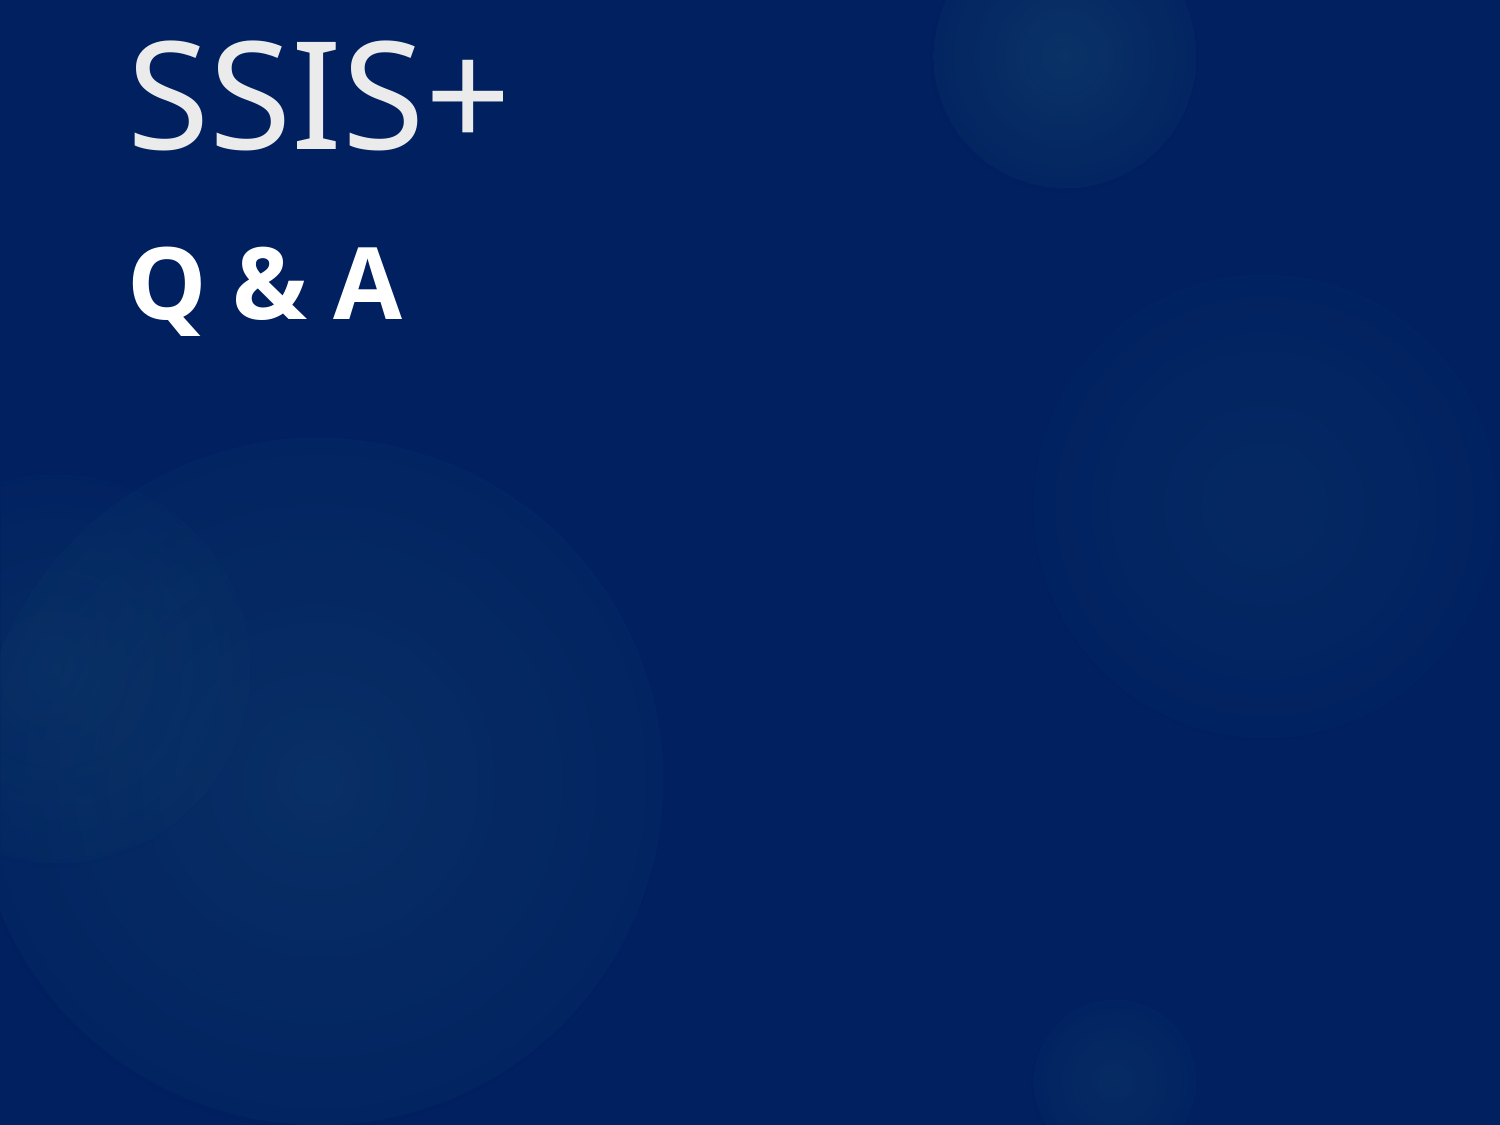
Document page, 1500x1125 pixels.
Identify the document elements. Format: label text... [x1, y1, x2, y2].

text_box Q & A [112, 212, 1450, 348]
title SSIS+ [112, 50, 1388, 188]
